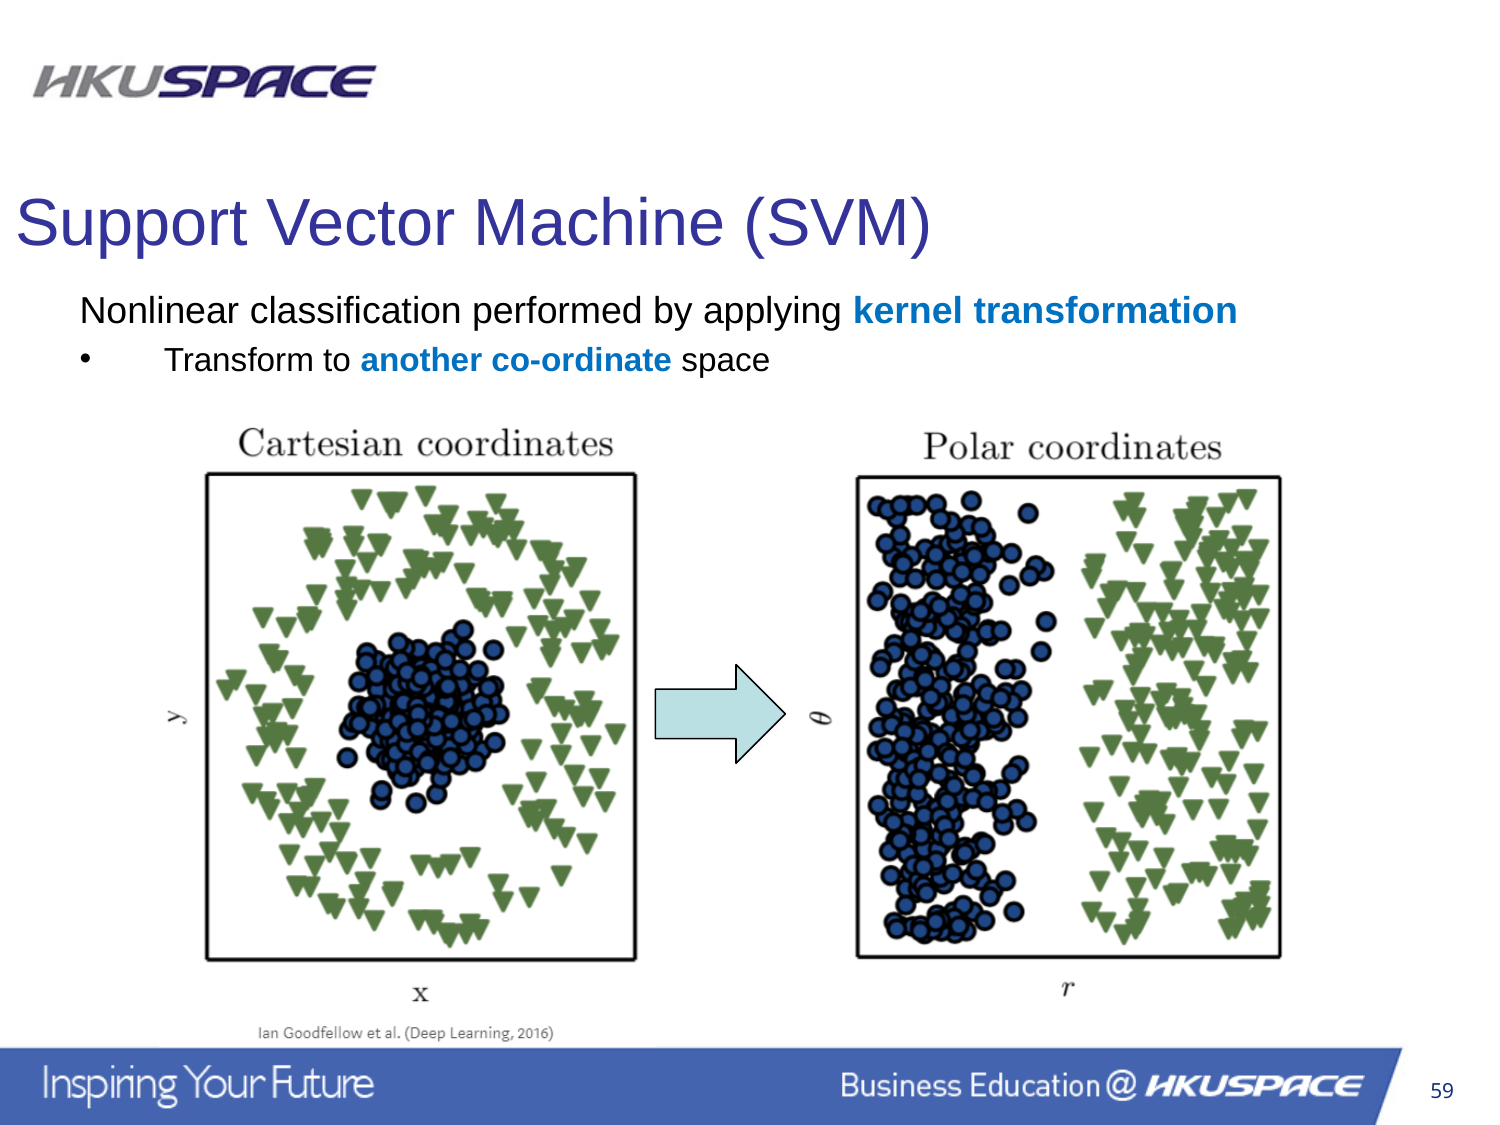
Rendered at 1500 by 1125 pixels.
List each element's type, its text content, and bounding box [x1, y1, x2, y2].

slide_number 59 [1415, 1070, 1499, 1125]
title Support Vector Machine (SVM) [0, 101, 1325, 266]
text_box [660, 664, 786, 764]
picture [0, 0, 1500, 1125]
text_box Nonlinear classification performed by applying kernel transformation Transform to another co-ordinate space [64, 278, 1483, 1047]
